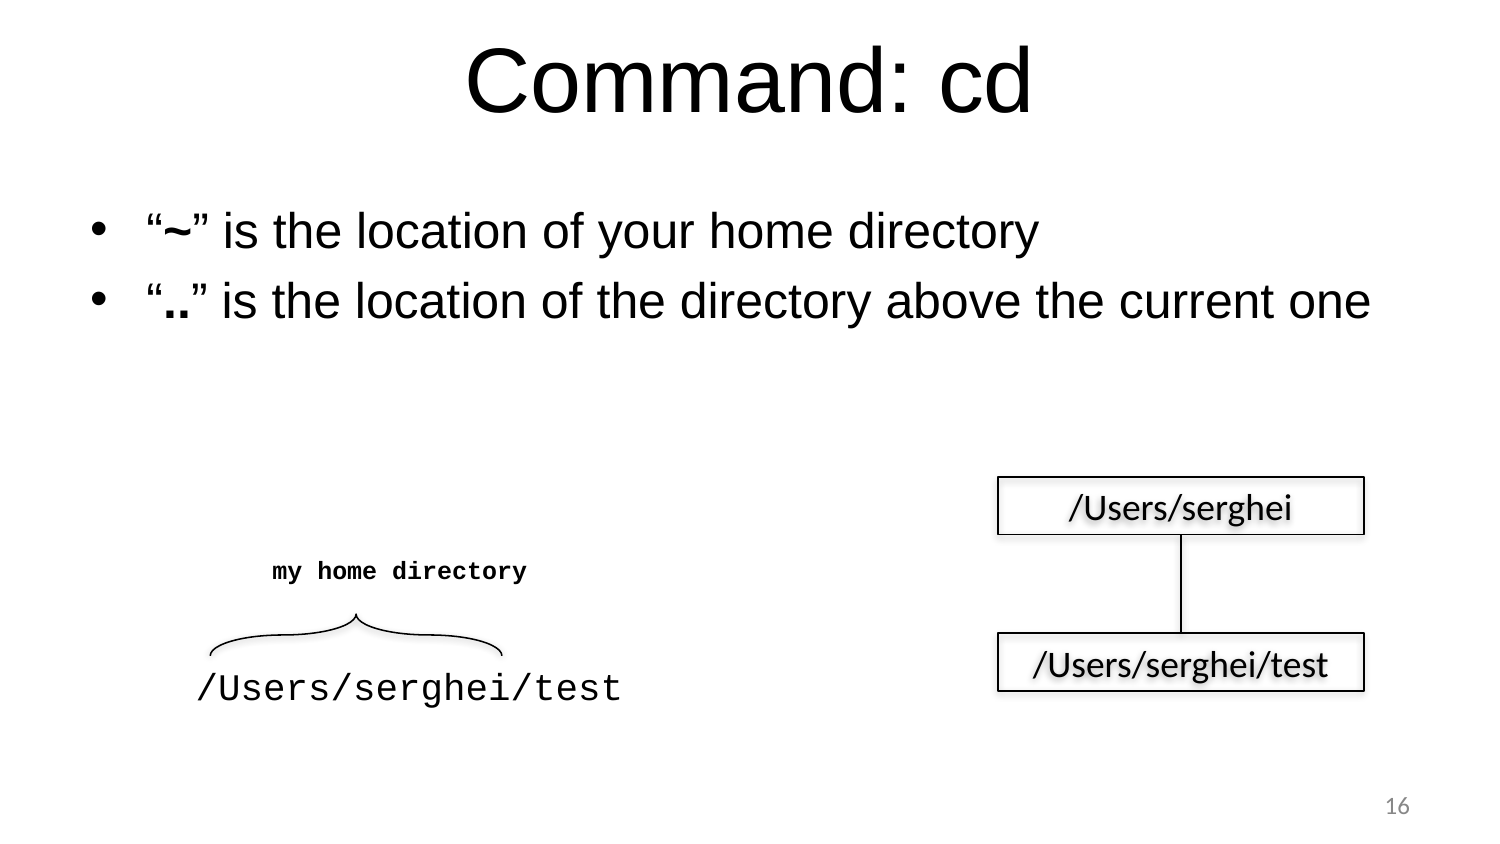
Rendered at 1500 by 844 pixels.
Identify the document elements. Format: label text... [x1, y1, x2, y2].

text_box my home directory [257, 546, 546, 581]
title Command: cd [75, 5, 1425, 147]
text_box /Users/serghei [997, 476, 1364, 535]
text_box /Users/serghei/test [180, 655, 802, 702]
list “~” is the location of your home directory “..” is the location of the directory above the current one [75, 191, 1425, 407]
slide_number ‹#› [1074, 782, 1425, 827]
text_box /Users/serghei/test [997, 633, 1364, 691]
text_box [210, 614, 502, 656]
